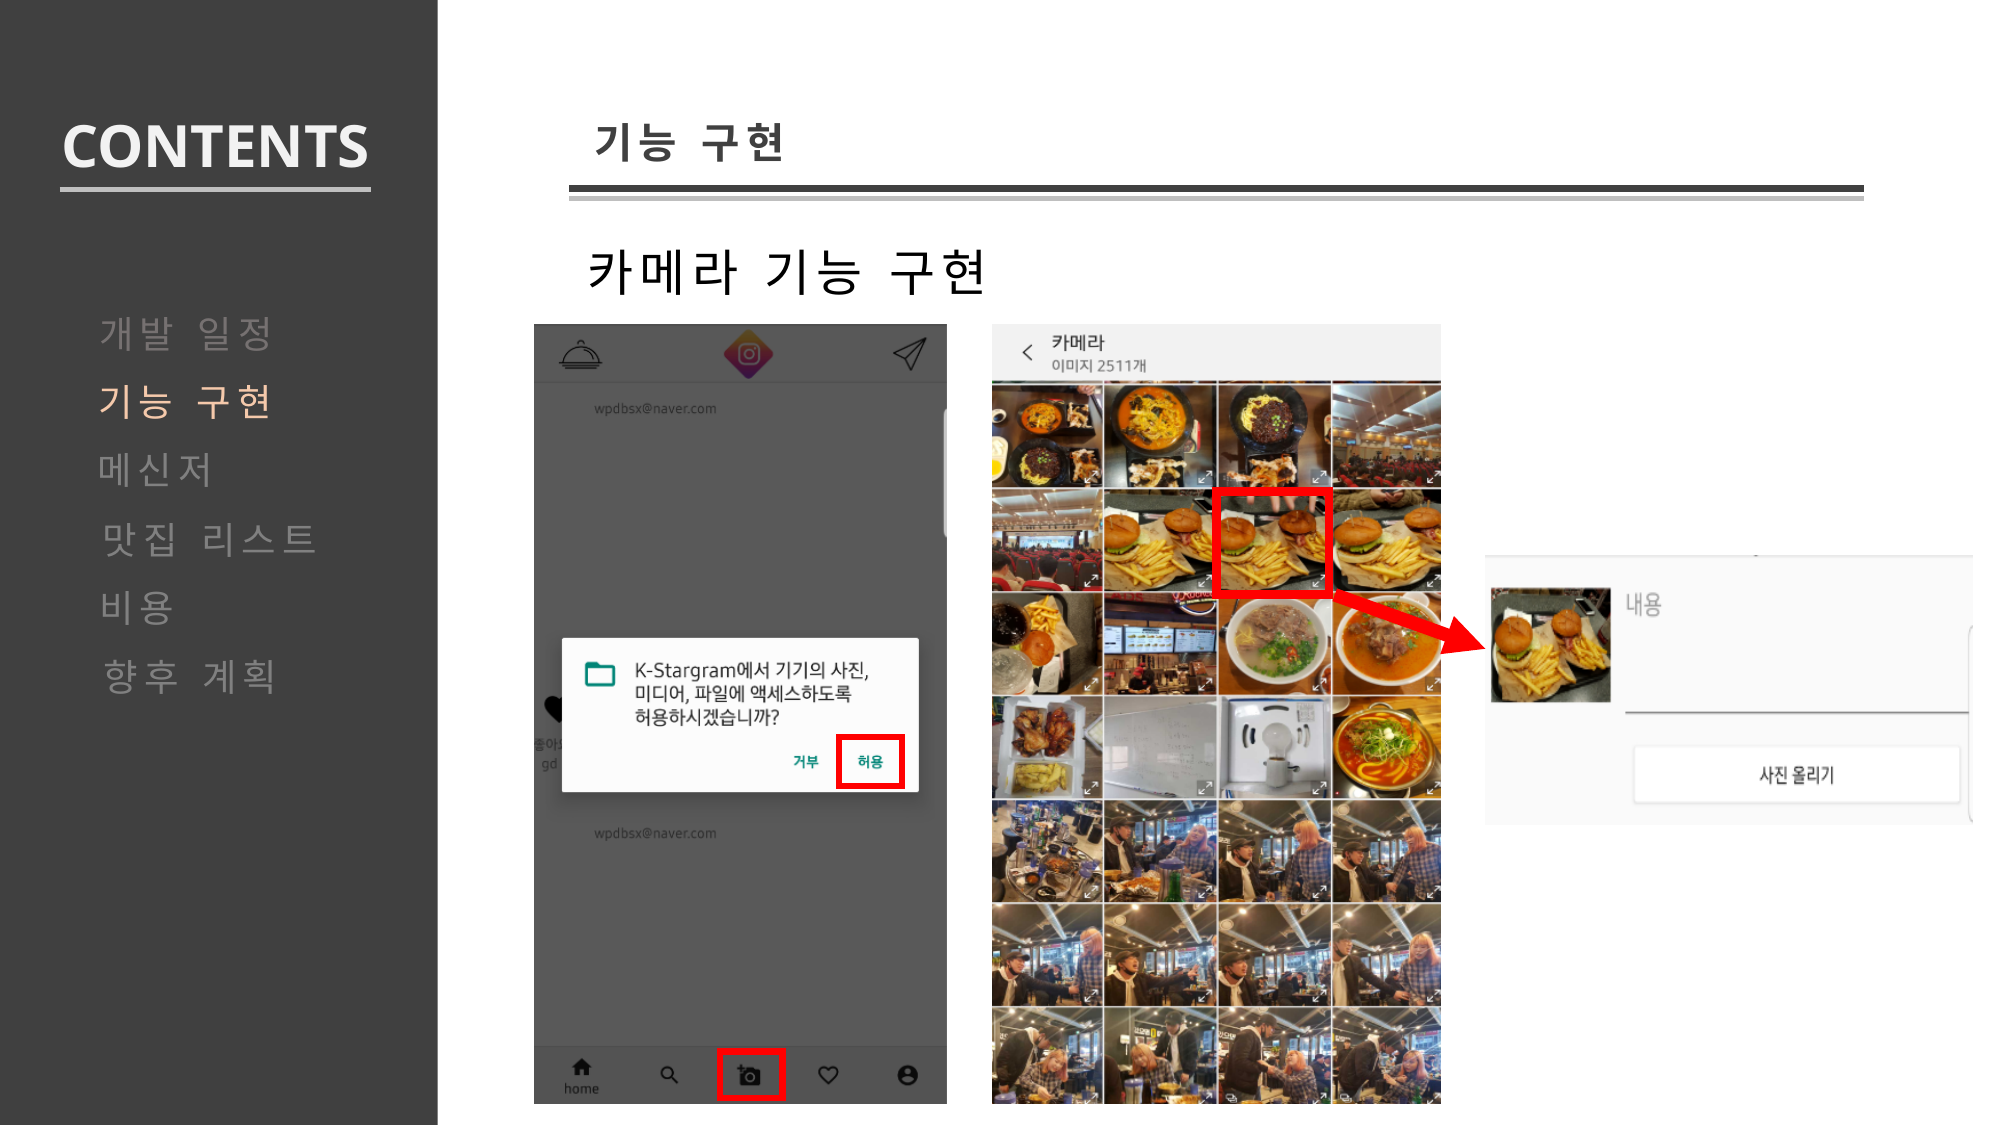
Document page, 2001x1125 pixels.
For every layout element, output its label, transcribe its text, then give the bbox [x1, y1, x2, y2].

picture [1485, 555, 1973, 825]
text_box [0, 0, 439, 1125]
picture [992, 324, 1441, 1104]
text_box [24, 105, 407, 704]
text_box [1334, 594, 1486, 649]
text_box 기능 구현 [579, 109, 800, 175]
picture [534, 324, 948, 1104]
text_box 카메라 기능 구현 [572, 204, 1023, 309]
